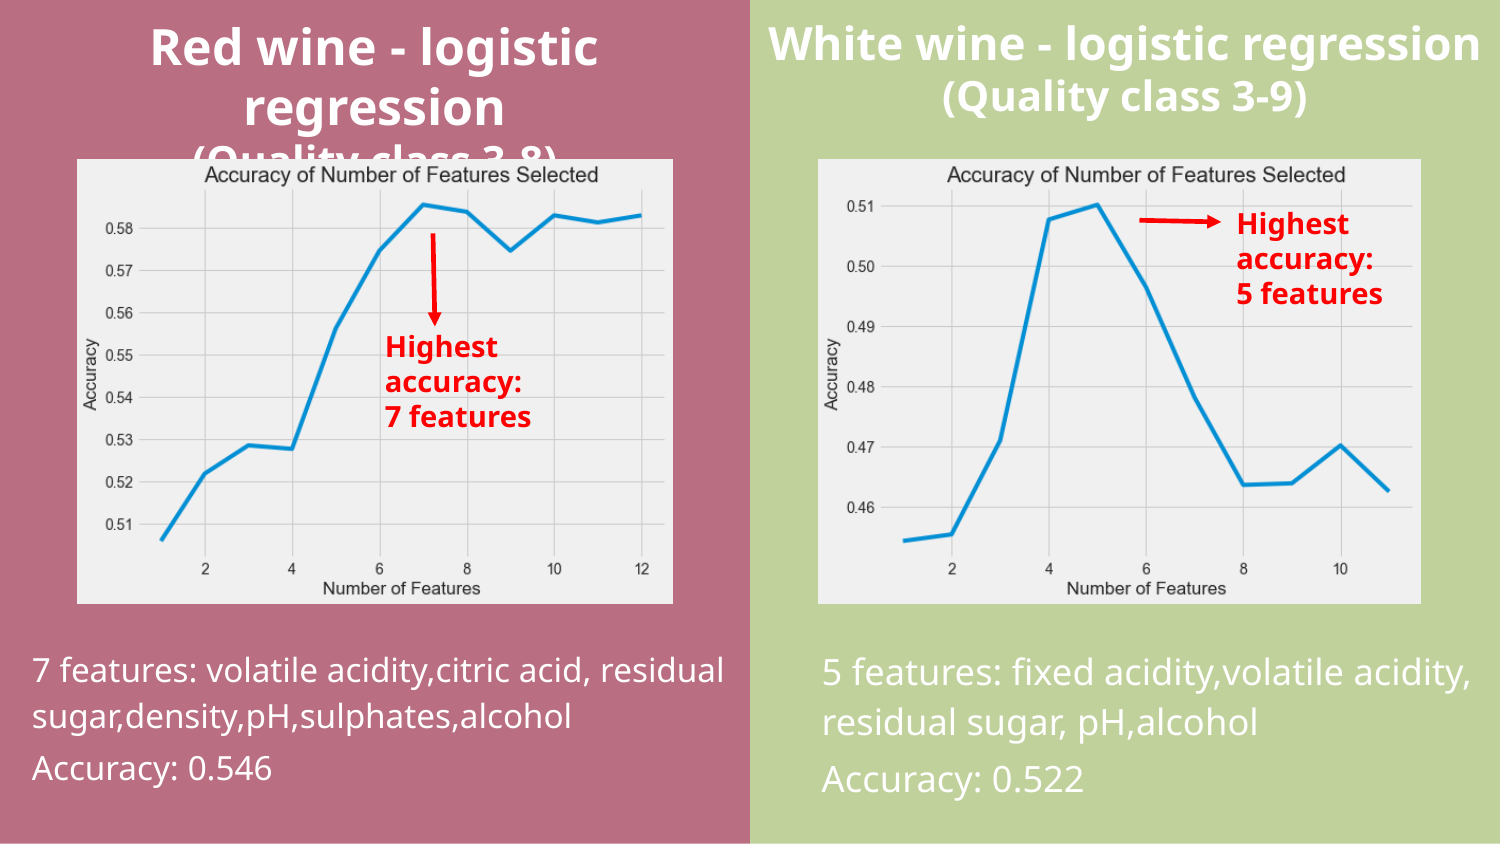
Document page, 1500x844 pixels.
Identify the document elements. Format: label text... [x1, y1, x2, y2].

title White wine - logistic regression (Quality class 3-9) [750, 0, 1500, 844]
list 7 features: volatile acidity,citric acid, residual sugar,density,pH,sulphates,alcohol Accuracy: 0.546 [16, 628, 750, 820]
picture [77, 159, 673, 604]
list 5 features: fixed acidity,volatile acidity, residual sugar, pH,alcohol Accuracy: 0.522 [806, 628, 1500, 820]
text_box Highest accuracy: 5 features [1426, 189, 1432, 325]
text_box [432, 233, 436, 327]
title Red wine - logistic regression (Quality class 3-8) [0, 0, 750, 844]
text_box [1139, 219, 1222, 223]
picture [818, 159, 1421, 604]
